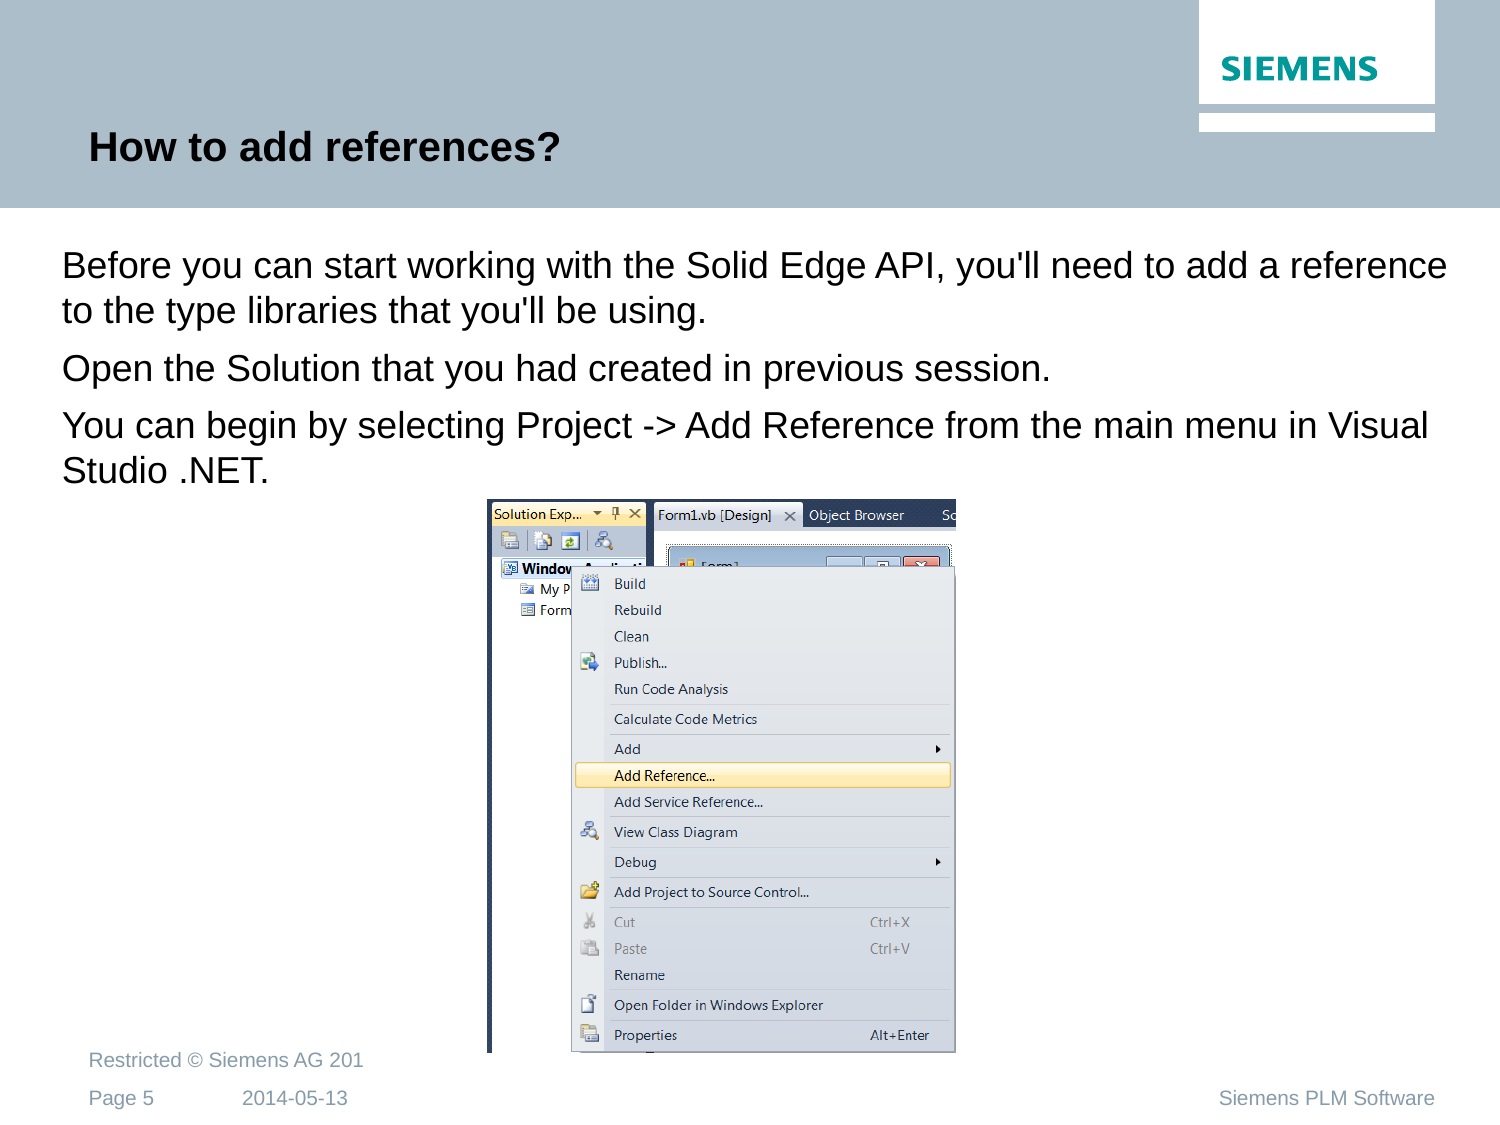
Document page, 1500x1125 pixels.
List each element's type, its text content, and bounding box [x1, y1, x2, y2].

title How to add references? [0, 0, 1500, 209]
text_box Before you can start working with the Solid Edge API, you'll need to add a reference to the type libraries that you'll be using. Open the Solution that you had created in previous session. You can begin by selecting Project -> Add Reference from the main menu in Visual Studio .NET. [47, 233, 1473, 499]
picture [487, 499, 956, 1053]
